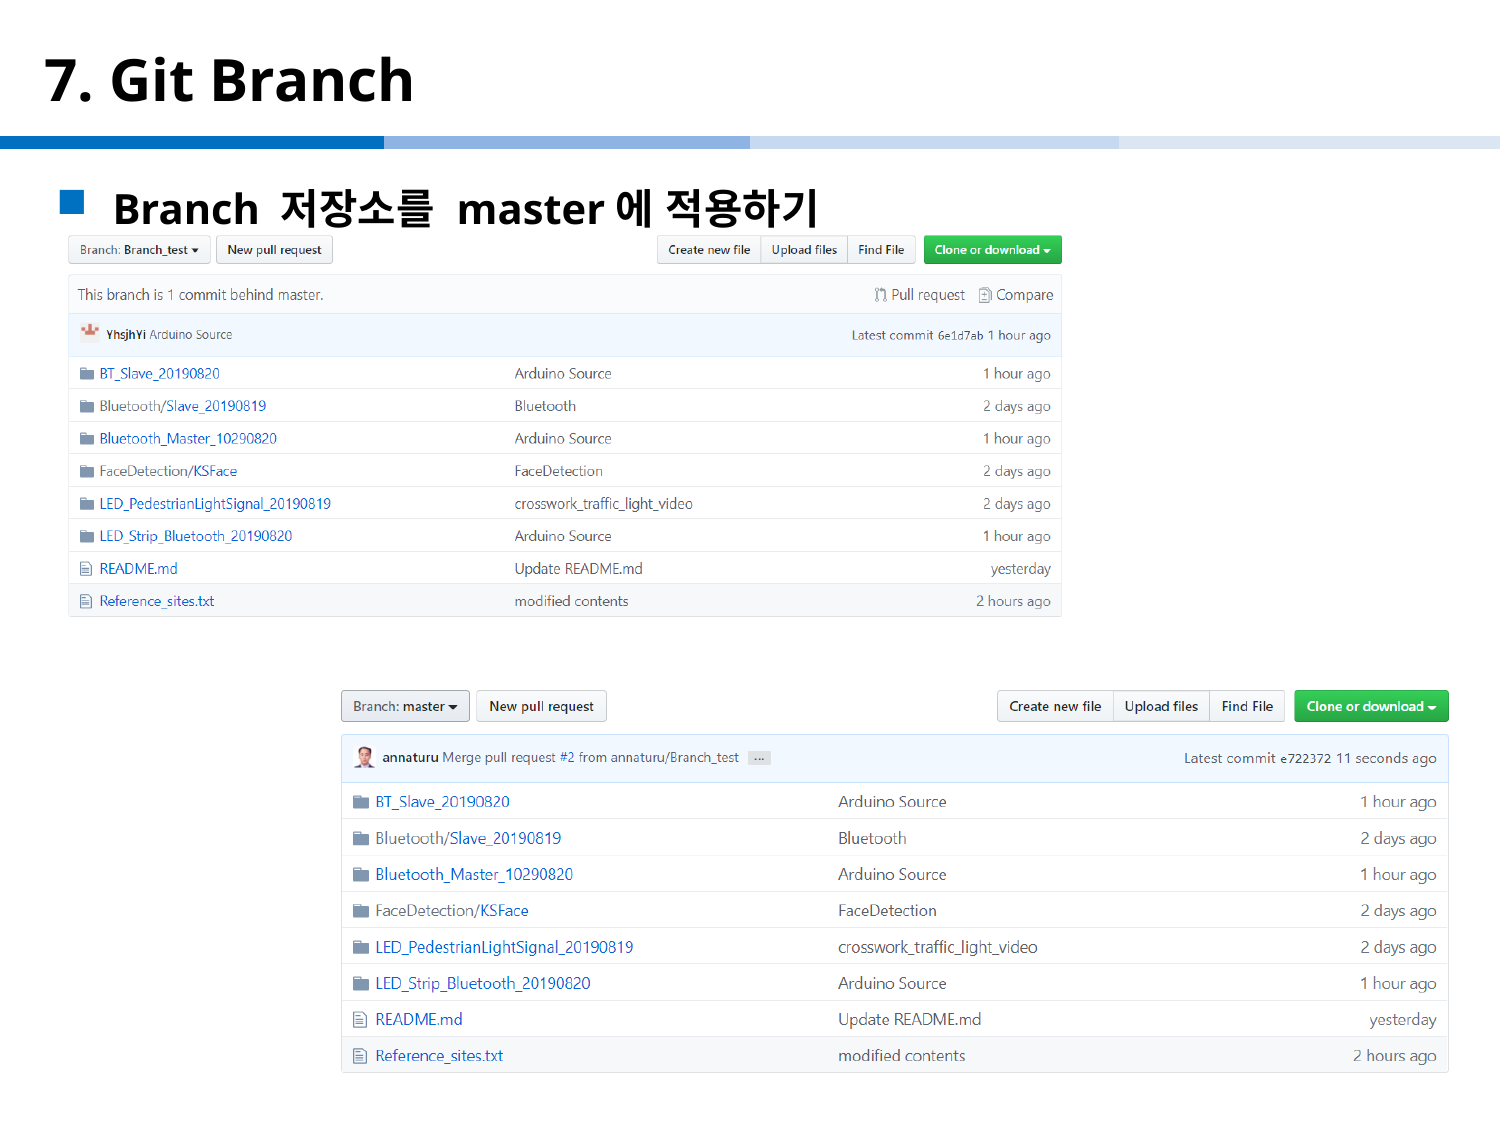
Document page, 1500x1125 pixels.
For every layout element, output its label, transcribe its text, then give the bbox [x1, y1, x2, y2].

list Branch 저장소를 master에 적용하기 [40, 149, 1453, 1107]
picture [323, 680, 1456, 1080]
picture [64, 231, 1066, 622]
title 7. Git Branch [29, 32, 1270, 124]
